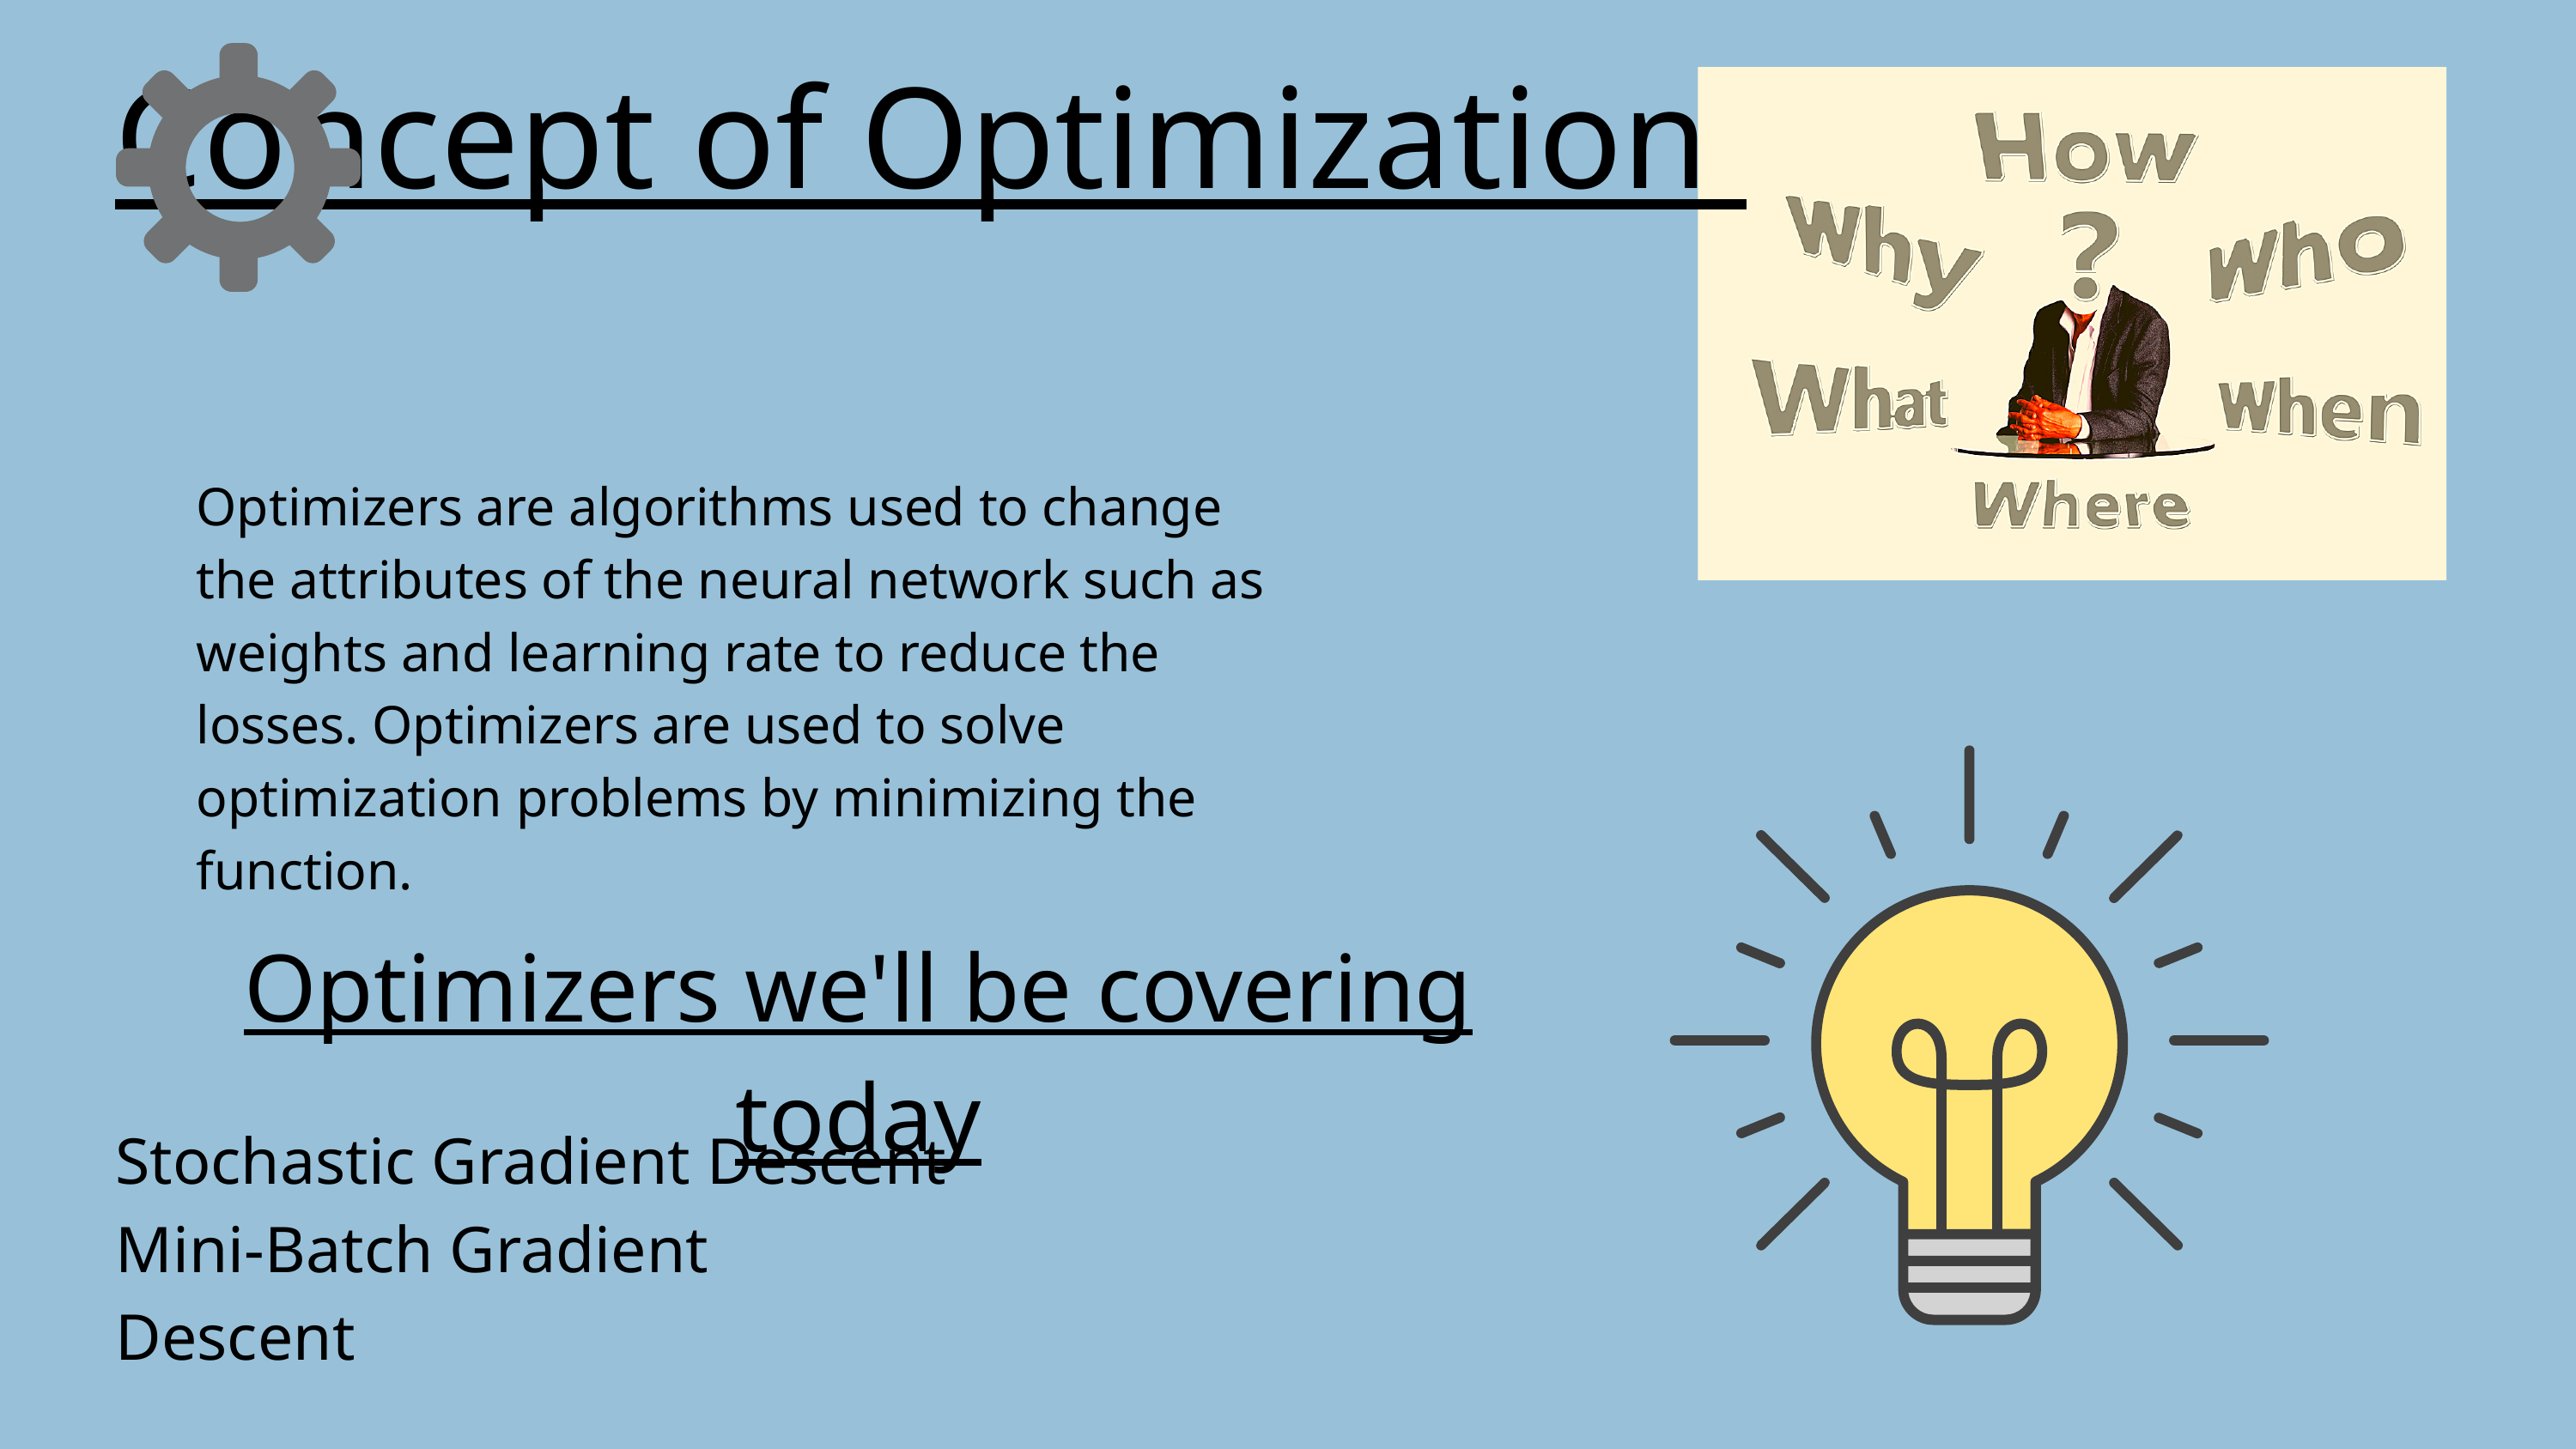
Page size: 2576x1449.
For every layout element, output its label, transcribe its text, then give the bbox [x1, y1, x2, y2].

picture [1698, 67, 2447, 580]
picture [1669, 745, 2269, 1325]
picture [115, 42, 361, 293]
text_box Concept of Optimization [66, 21, 1795, 217]
text_box Optimizers are algorithms used to change the attributes of the neural network such as weights and learning rate to reduce the losses. Optimizers are used to solve optimization problems by minimizing the function. [196, 463, 1288, 900]
text_box Optimizers we'll be covering today [115, 910, 1601, 1171]
text_box Stochastic Gradient Descent Mini-Batch Gradient Descent [115, 1171, 962, 1449]
